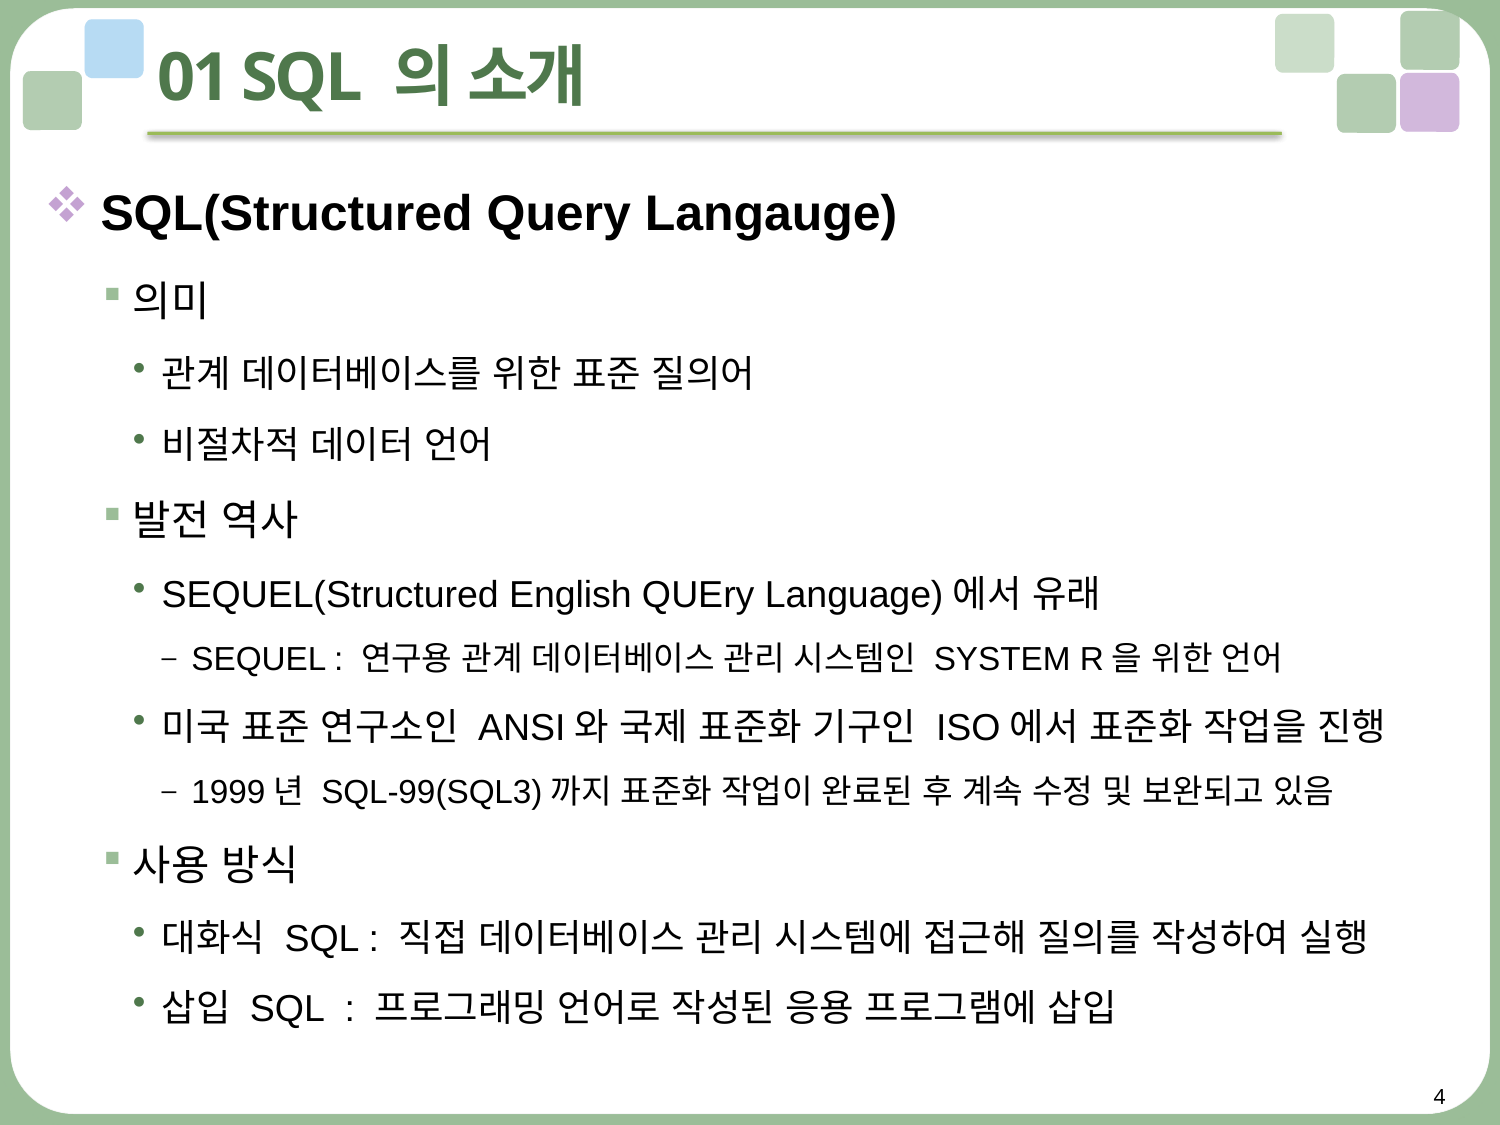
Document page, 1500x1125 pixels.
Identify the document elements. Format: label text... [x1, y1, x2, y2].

picture [0, 0, 1500, 1125]
list SQL(Structured Query Langauge) 의미 관계 데이터베이스를 위한 표준 질의어 비절차적 데이터 언어 발전 역사 SEQUEL(Structured English QUEry Language)에서 유래 SEQUEL : 연구용 관계 데이터베이스 관리 시스템인 SYSTEM R을 위한 언어 미국 표준 연구소인 ANSI와 국제 표준화 기구인 ISO에서 표준화 작업을 진행 1999년 SQL-99(SQL3)까지 표준화 작업이 완료된 후 계속 수정 및 보완되고 있음 사용 방식 대화식 SQL : 직접 데이터베이스 관리 시스템에 접근해 질의를 작성하여 실행 삽입 SQL : 프로그래밍 언어로 작성된 응용 프로그램에 삽입 [29, 172, 1459, 1083]
title 01 SQL 의 소개 [142, 25, 1459, 123]
